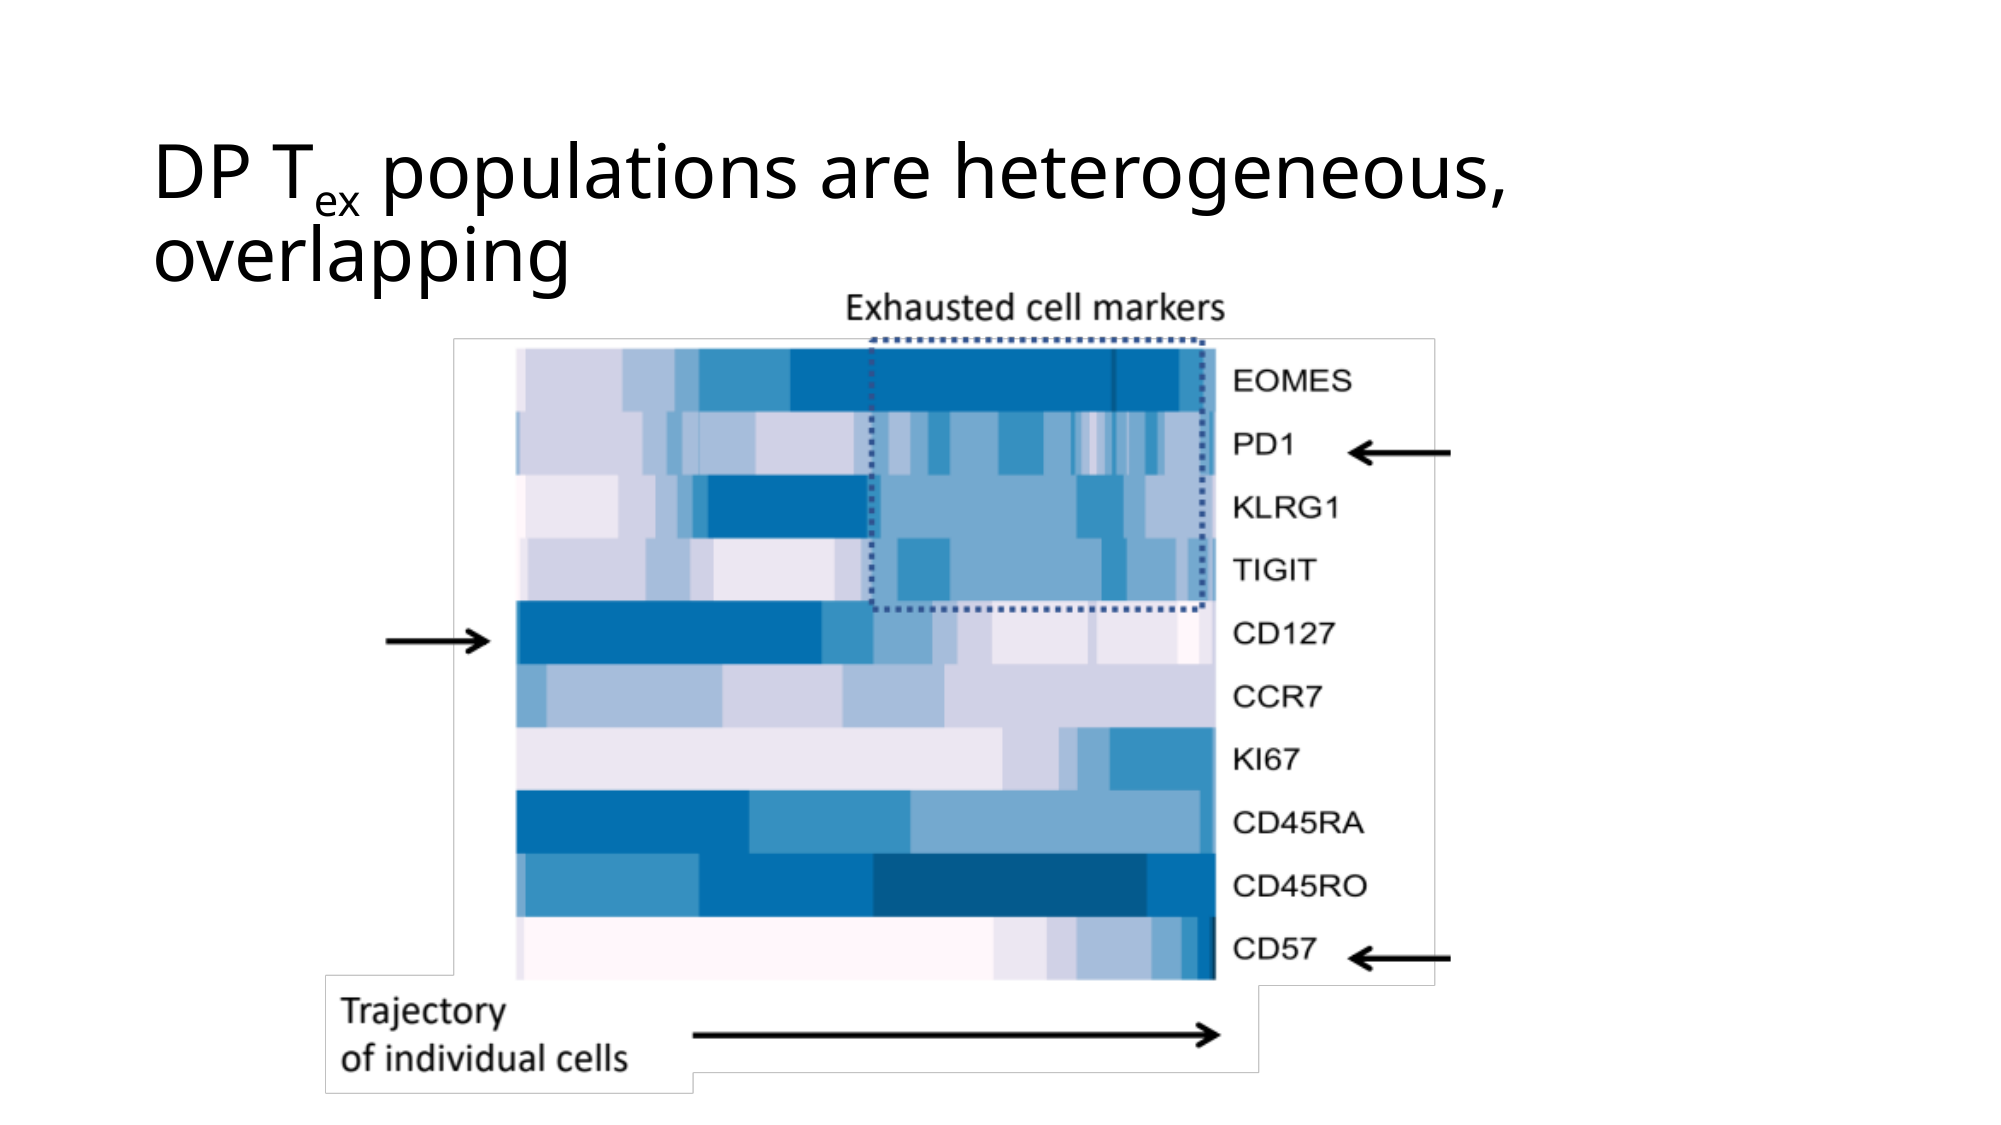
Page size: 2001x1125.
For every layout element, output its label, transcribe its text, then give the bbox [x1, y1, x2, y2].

title DP Tex populations are heterogeneous, overlapping [137, 97, 1815, 325]
picture [314, 269, 1451, 1106]
